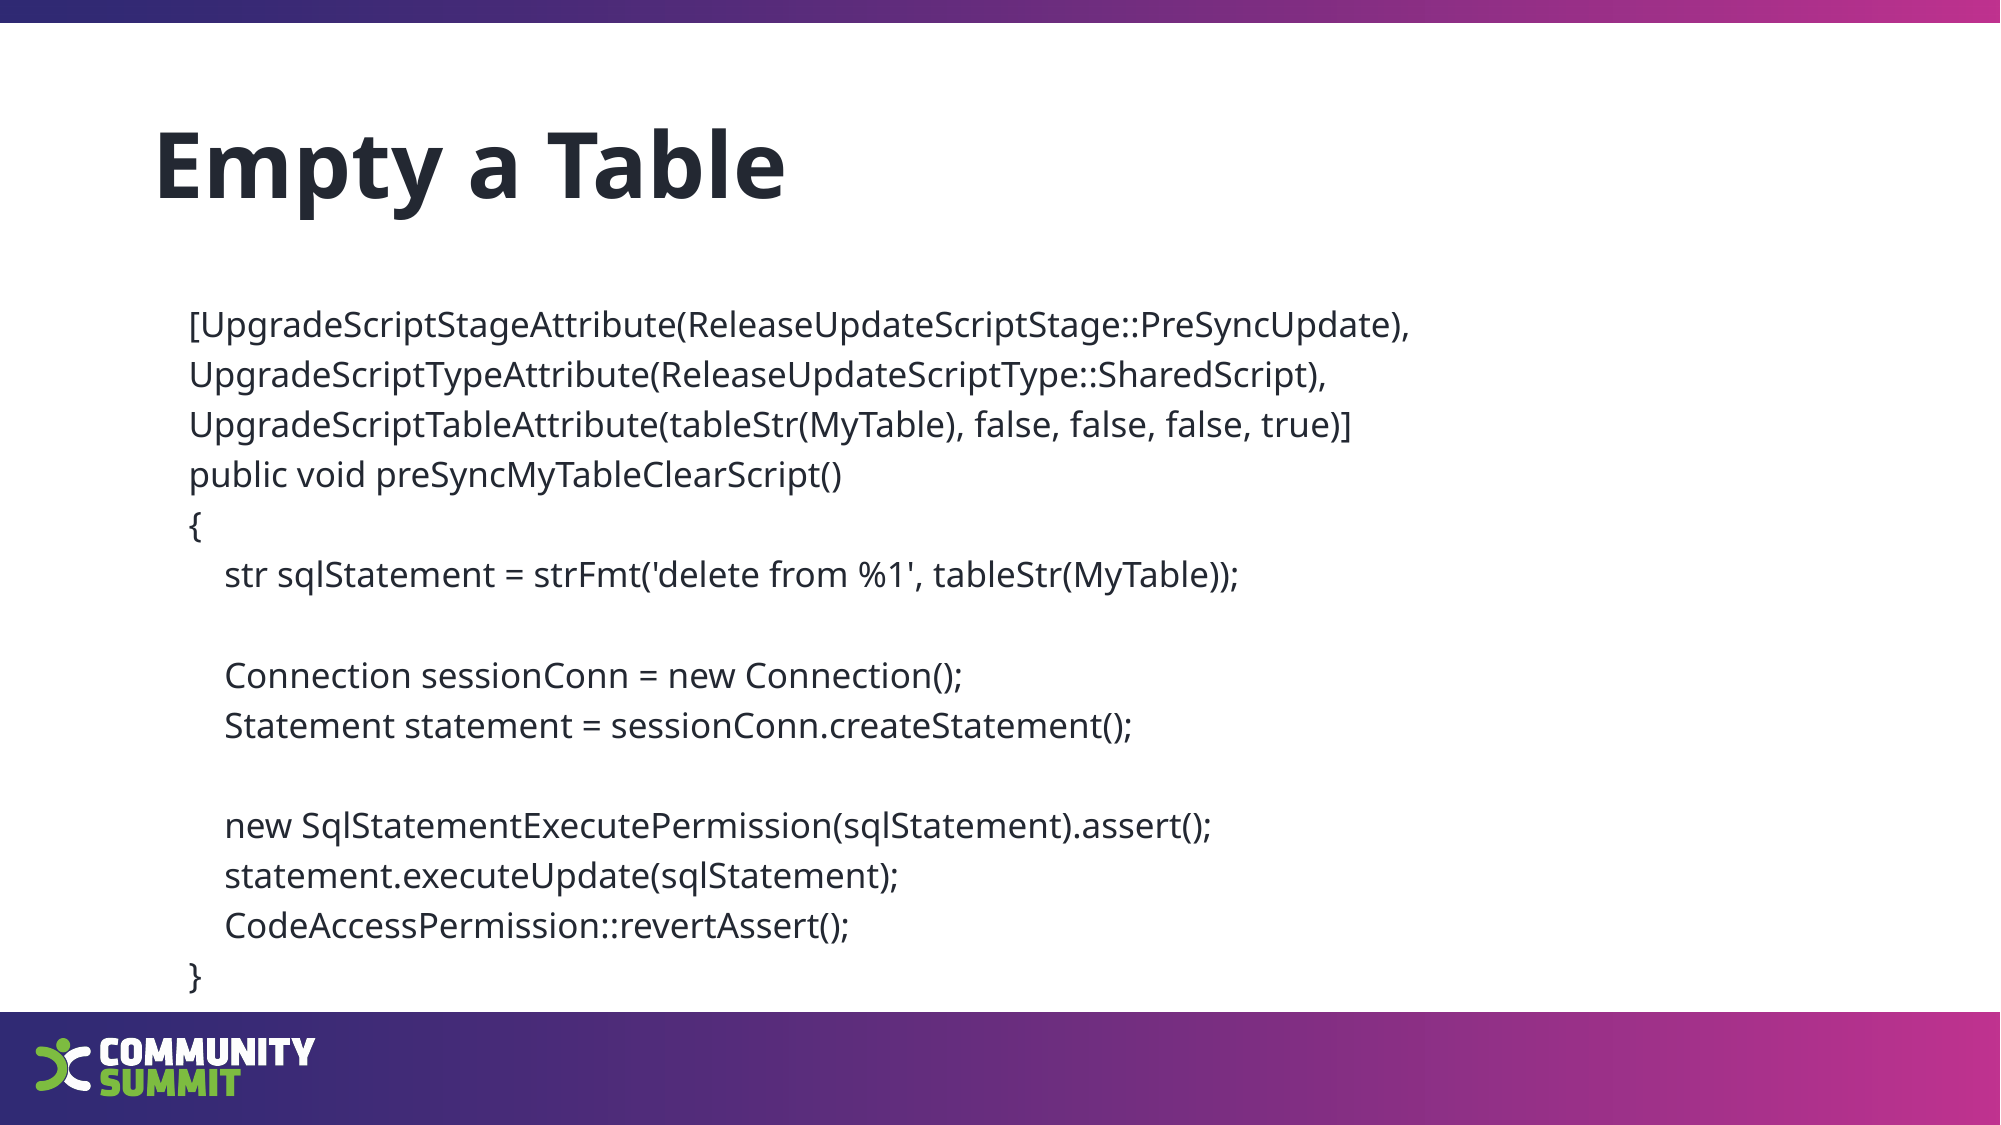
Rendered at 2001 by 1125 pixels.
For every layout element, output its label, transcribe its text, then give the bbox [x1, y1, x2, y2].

list [UpgradeScriptStageAttribute(ReleaseUpdateScriptStage::PreSyncUpdate), UpgradeScriptTypeAttribute(ReleaseUpdateScriptType::SharedScript), UpgradeScriptTableAttribute(tableStr(MyTable), false, false, false, true)] public void preSyncMyTableClearScript() { str sqlStatement = strFmt('delete from %1', tableStr(MyTable)); Connection sessionConn = new Connection(); Statement statement = sessionConn.createStatement(); new SqlStatementExecutePermission(sqlStatement).assert(); statement.executeUpdate(sqlStatement); CodeAccessPermission::revertAssert(); } [137, 299, 1863, 1014]
title Empty a Table [137, 59, 1863, 278]
picture [0, 0, 2000, 23]
picture [0, 1012, 2000, 1125]
